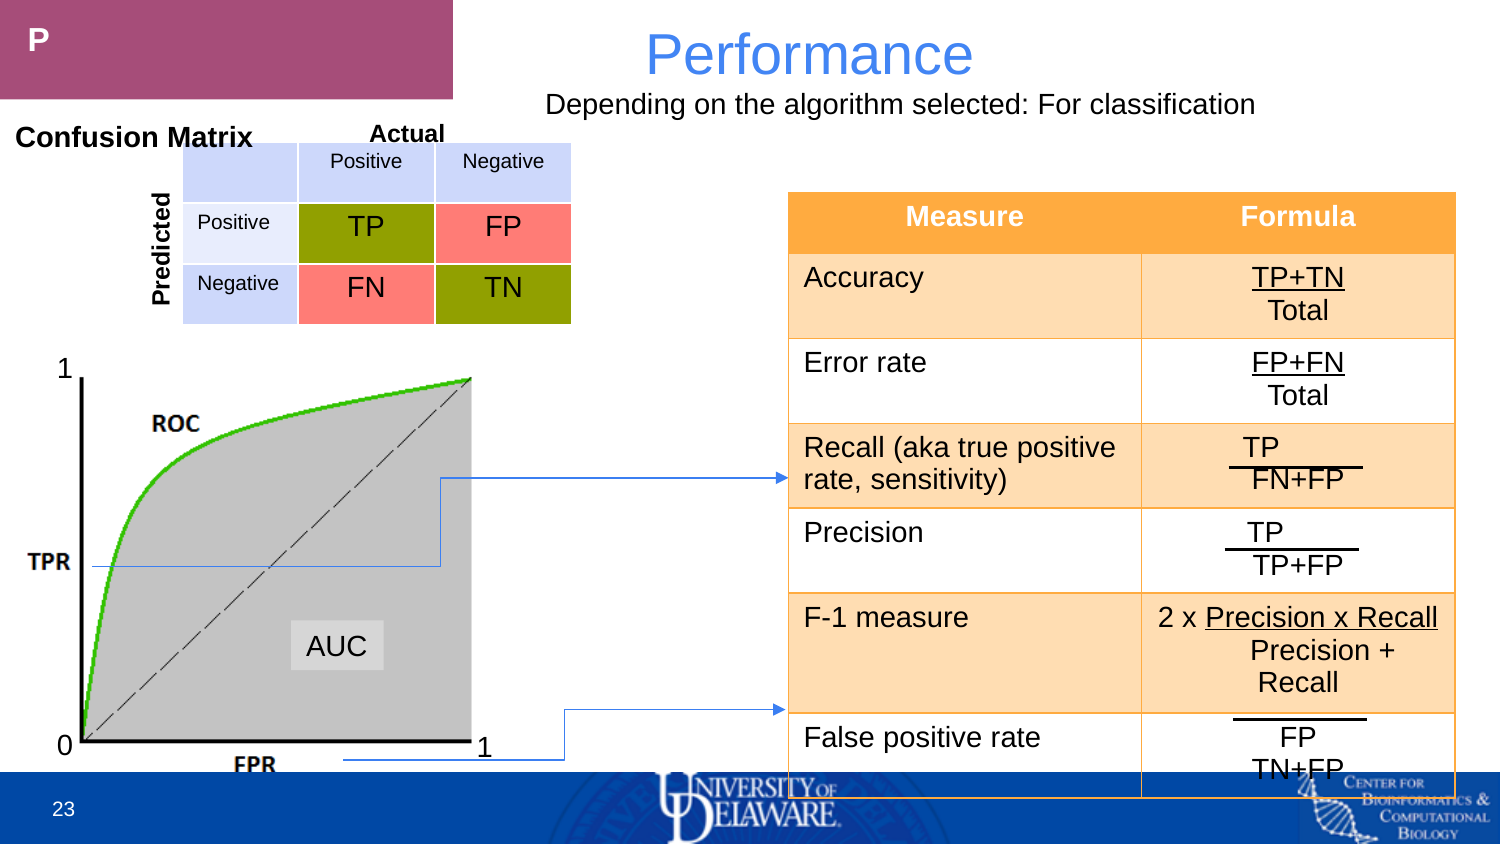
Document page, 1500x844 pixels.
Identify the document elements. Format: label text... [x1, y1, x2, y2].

table_cell 2 x Precision x Recall Precision + Recall [1142, 594, 1454, 712]
table_cell TP TP+FP [1142, 509, 1454, 592]
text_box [342, 709, 786, 761]
table_cell TP FN+FP [1142, 424, 1454, 507]
text_box P [12, 16, 83, 68]
table_header Measure [789, 193, 1141, 253]
table_header [183, 143, 297, 202]
table_cell TN [436, 265, 571, 324]
table_cell Error rate [789, 339, 1141, 423]
text_box Actual [354, 109, 462, 155]
table_cell Negative [183, 265, 297, 324]
table_cell False positive rate [789, 714, 1141, 771]
title Performance [111, 2, 1500, 102]
table_cell F-1 measure [789, 594, 1141, 712]
table_cell TP [299, 204, 434, 263]
table_cell Accuracy [789, 254, 1141, 338]
table_cell FP TN+FP [1142, 714, 1454, 771]
table_cell Positive [183, 204, 297, 263]
table_header Formula [1142, 193, 1454, 253]
table_cell FP [436, 204, 571, 263]
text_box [91, 477, 789, 567]
table_cell FP+FN Total [1142, 339, 1454, 423]
text_box Predicted [137, 176, 183, 322]
picture [0, 772, 1500, 844]
text_box [0, 0, 453, 100]
table_cell TP+TN Total [1142, 254, 1454, 338]
table_header Negative [436, 143, 571, 202]
text_box Confusion Matrix [0, 111, 270, 162]
table_header Positive [299, 143, 434, 202]
table_cell Precision [789, 509, 1141, 592]
table_cell Recall (aka true positive rate, sensitivity) [789, 424, 1141, 507]
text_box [16, 341, 509, 771]
table_cell FN [299, 265, 434, 324]
text_box Depending on the algorithm selected: For classification [530, 78, 1274, 129]
